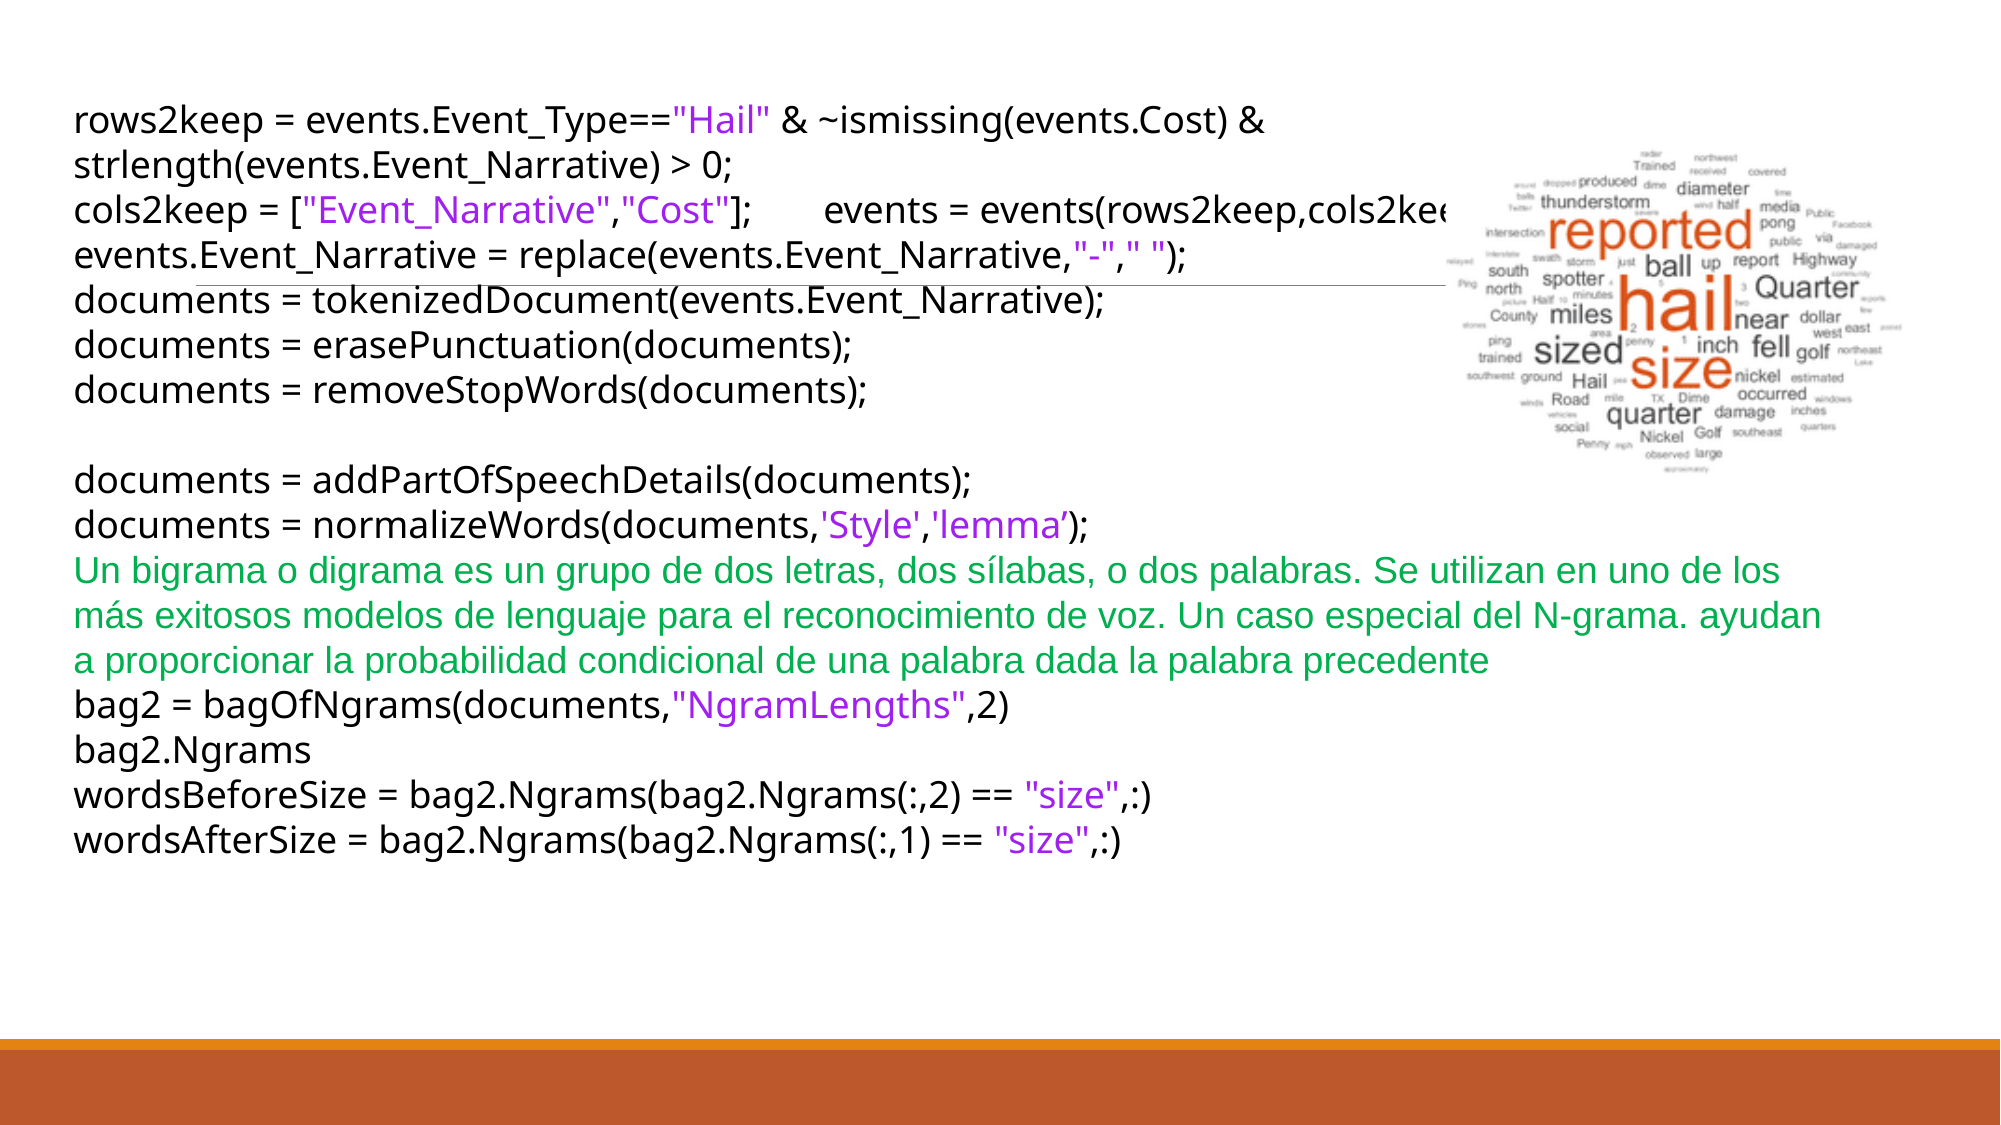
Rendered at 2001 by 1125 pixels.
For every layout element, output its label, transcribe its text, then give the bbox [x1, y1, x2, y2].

text_box rows2keep = events.Event_Type=="Hail" & ~ismissing(events.Cost) & strlength(events.Event_Narrative) > 0; cols2keep = ["Event_Narrative","Cost"]; events = events(rows2keep,cols2keep); events.Event_Narrative = replace(events.Event_Narrative,"-"," "); documents = tokenizedDocument(events.Event_Narrative); documents = erasePunctuation(documents); documents = removeStopWords(documents); documents = addPartOfSpeechDetails(documents); documents = normalizeWords(documents,'Style','lemma’); Un bigrama o digrama es un grupo de dos letras, dos sílabas, o dos palabras. Se utilizan en uno de los más exitosos modelos de lenguaje para el reconocimiento de voz. Un caso especial del N-grama. ayudan a proporcionar la probabilidad condicional de una palabra dada la palabra precedente bag2 = bagOfNgrams(documents,"NgramLengths",2) bag2.Ngrams wordsBeforeSize = bag2.Ngrams(bag2.Ngrams(:,2) == "size",:) wordsAfterSize = bag2.Ngrams(bag2.Ngrams(:,1) == "size",:) [58, 89, 1837, 1094]
picture [1445, 142, 1914, 484]
